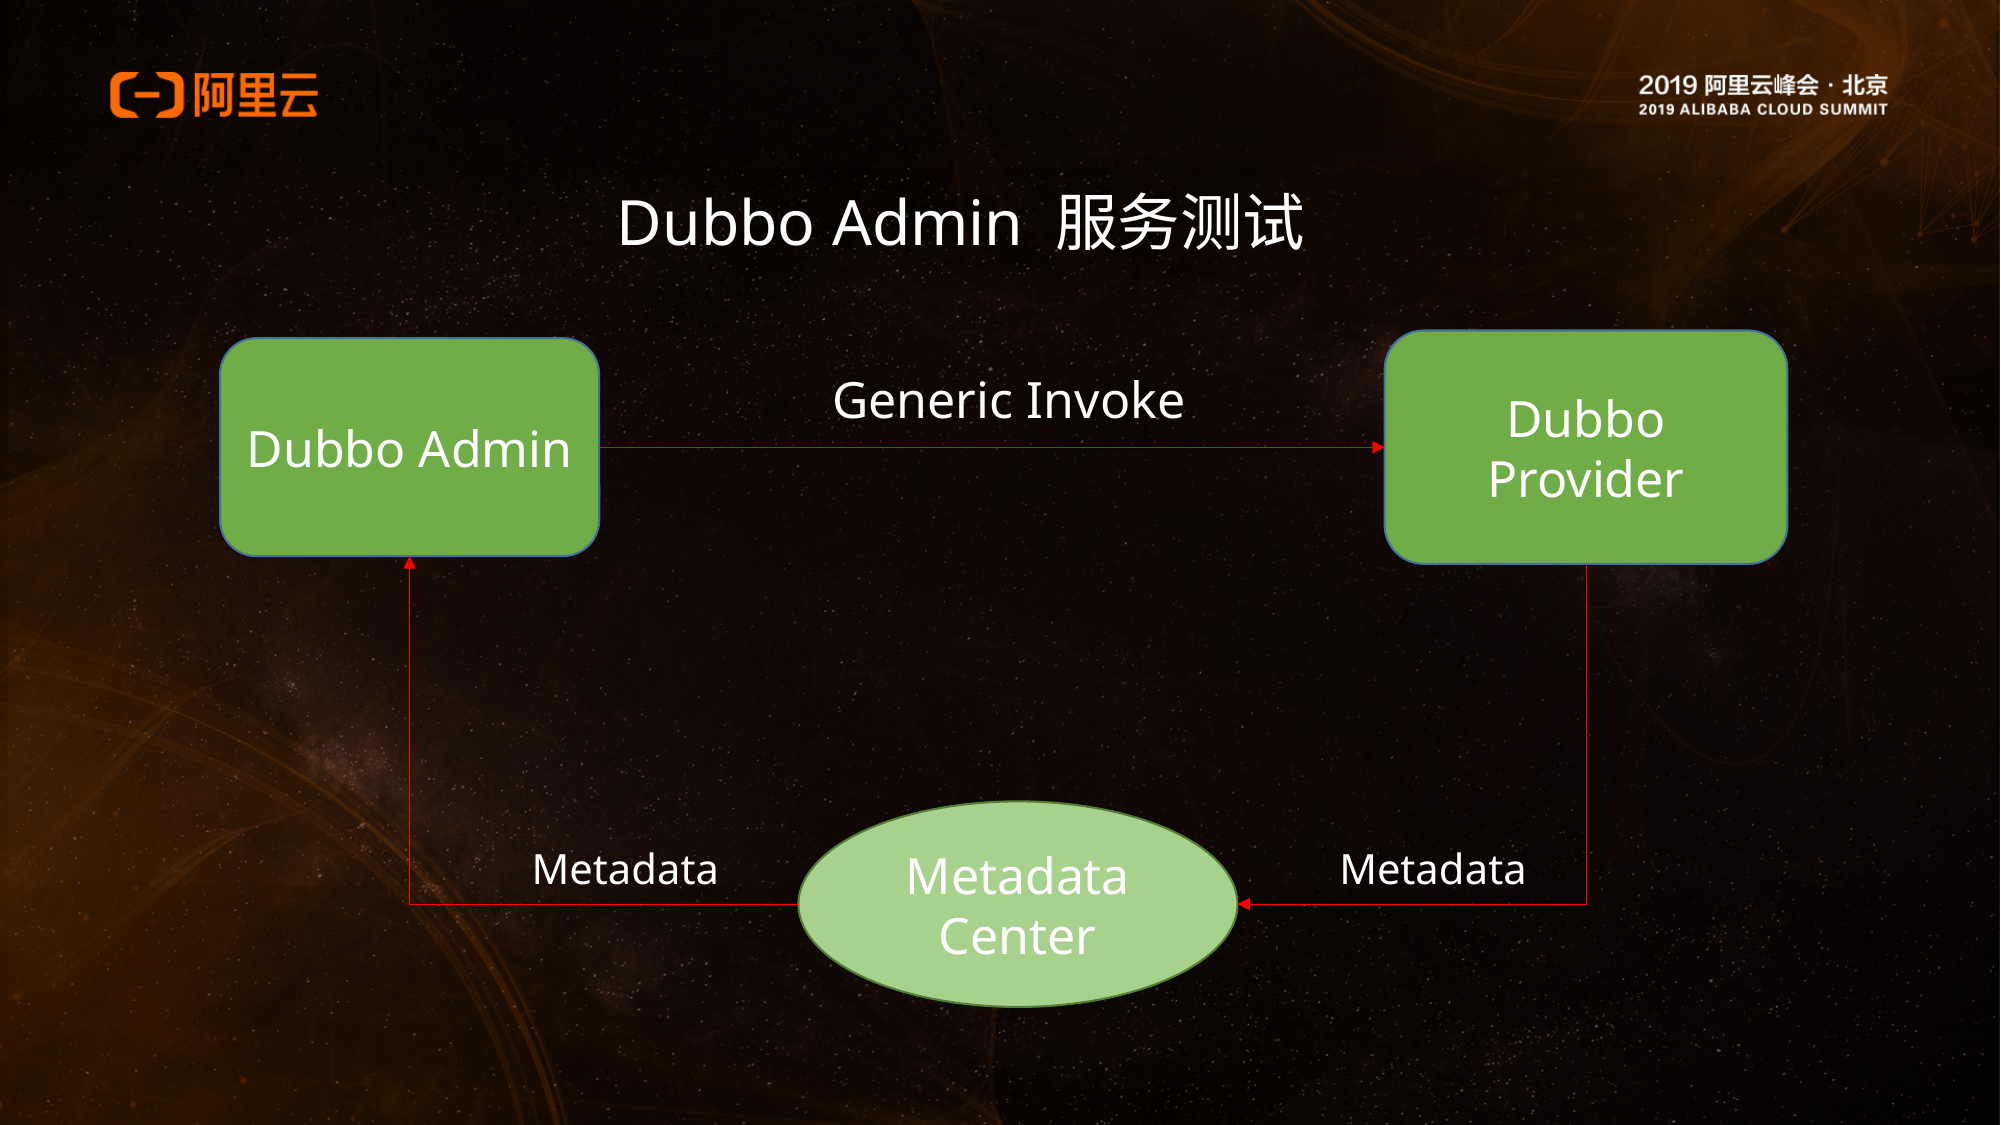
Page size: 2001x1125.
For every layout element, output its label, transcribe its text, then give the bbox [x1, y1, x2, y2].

picture [0, 0, 2000, 1125]
text_box Dubbo Provider [1383, 329, 1789, 565]
title Dubbo Admin 服务测试 [98, 181, 1824, 270]
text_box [409, 556, 799, 905]
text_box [1241, 559, 1582, 909]
text_box Dubbo Admin [219, 337, 601, 558]
text_box Generic Invoke [817, 361, 1201, 437]
text_box Metadata Center [797, 800, 1239, 1008]
